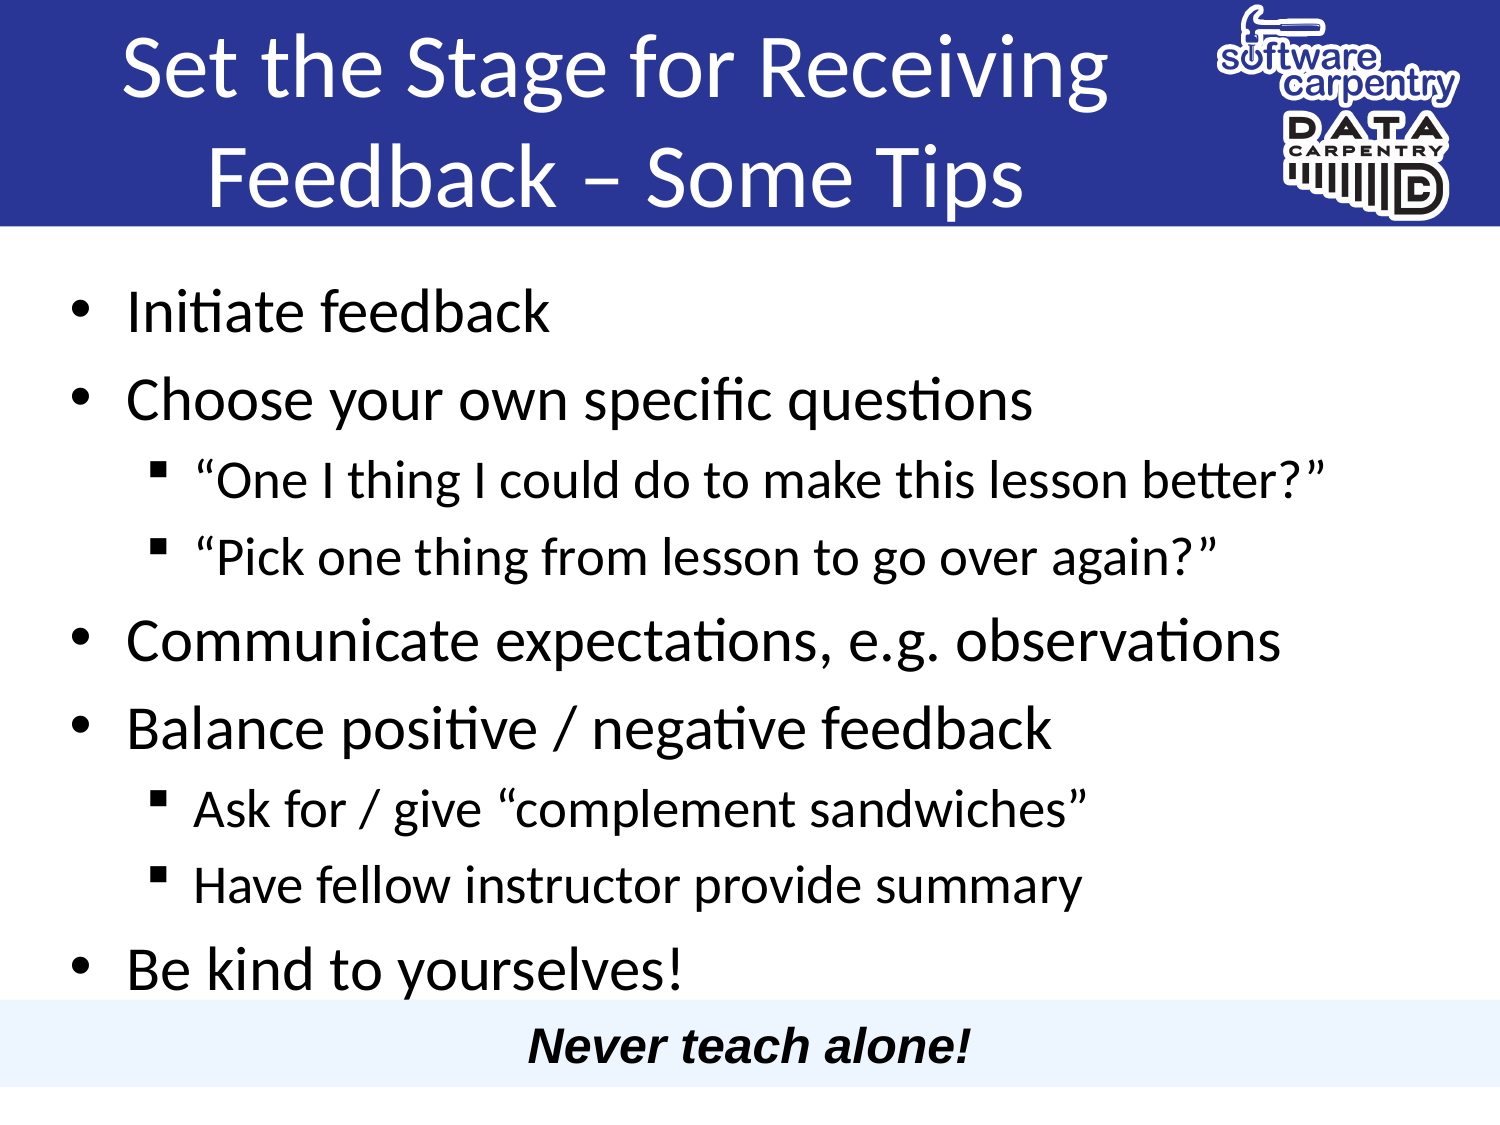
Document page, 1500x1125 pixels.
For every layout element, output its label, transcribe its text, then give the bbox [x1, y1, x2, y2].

text_box Never teach alone! [0, 999, 1500, 1087]
title Set the Stage for Receiving Feedback – Some Tips [51, 21, 1182, 210]
list Initiate feedback Choose your own specific questions “One I thing I could do to make this lesson better?” “Pick one thing from lesson to go over again?” Communicate expectations, e.g. observations Balance positive / negative feedback Ask for / give “complement sandwiches” Have fellow instructor provide summary Be kind to yourselves! [54, 262, 1425, 999]
picture [1216, 3, 1461, 224]
